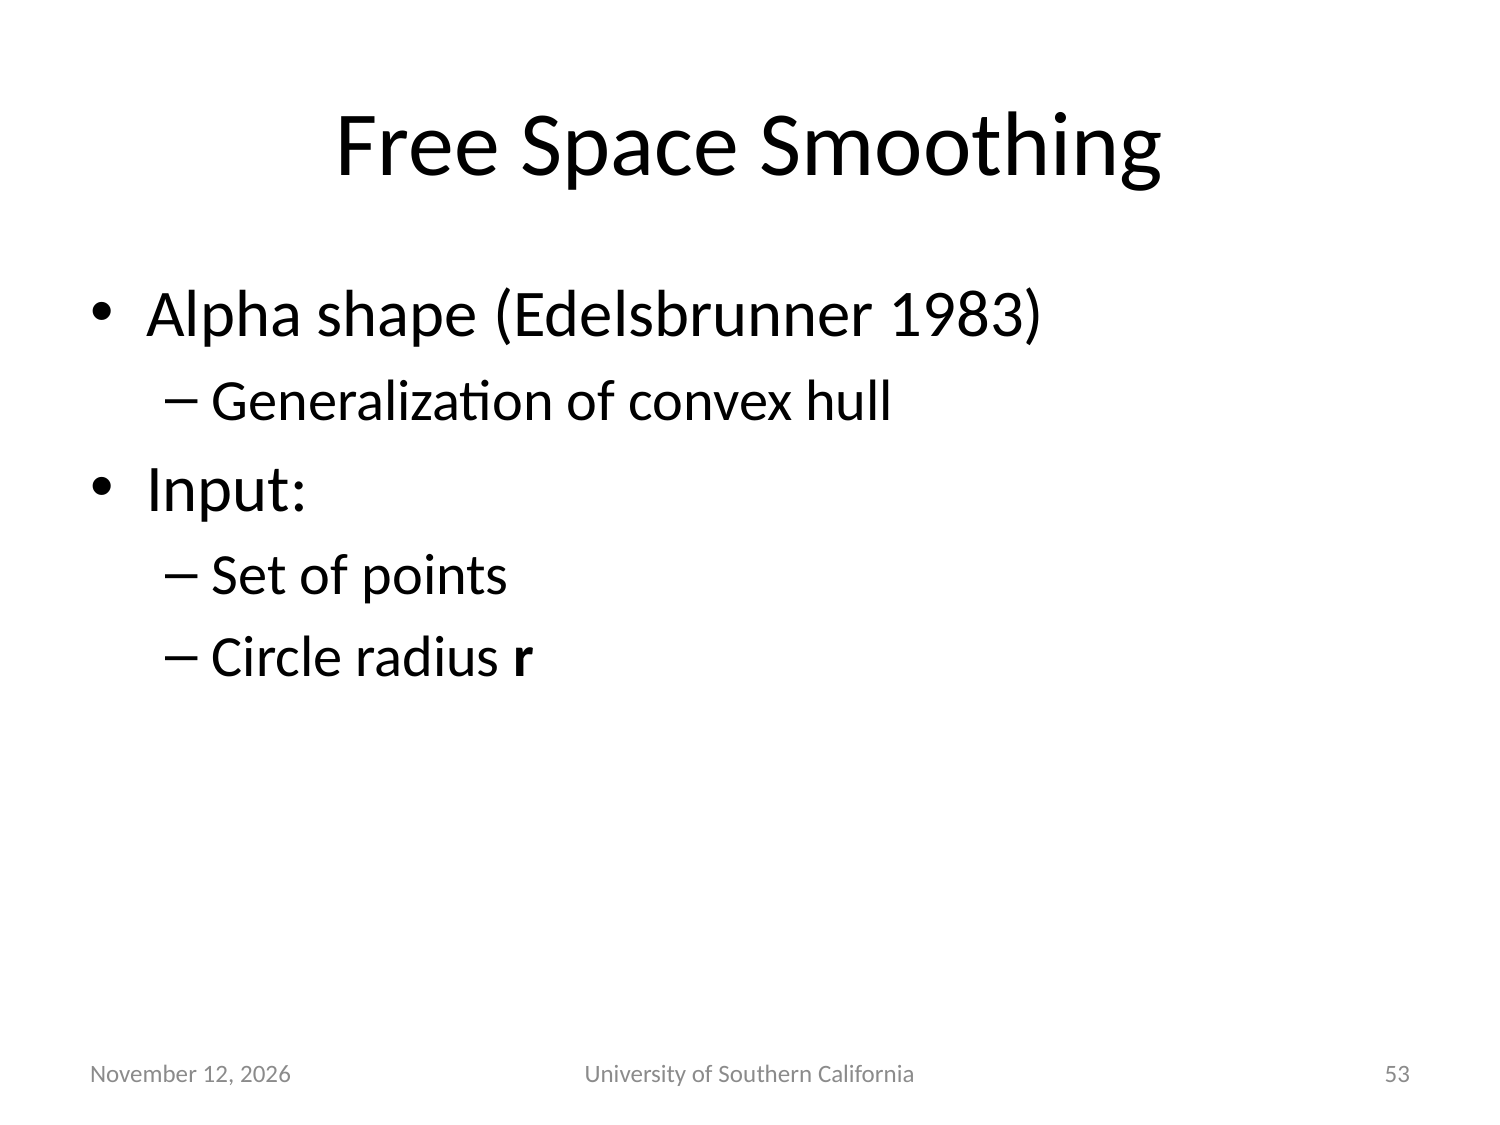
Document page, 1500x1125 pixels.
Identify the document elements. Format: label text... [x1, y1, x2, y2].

list Alpha shape (Edelsbrunner 1983) Generalization of convex hull Input: Set of points Circle radius r [75, 262, 1425, 1005]
slide_number 53 [1074, 1042, 1425, 1103]
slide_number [75, 1042, 425, 1103]
title Free Space Smoothing [75, 45, 1425, 233]
footer University of Southern California [512, 1042, 988, 1103]
